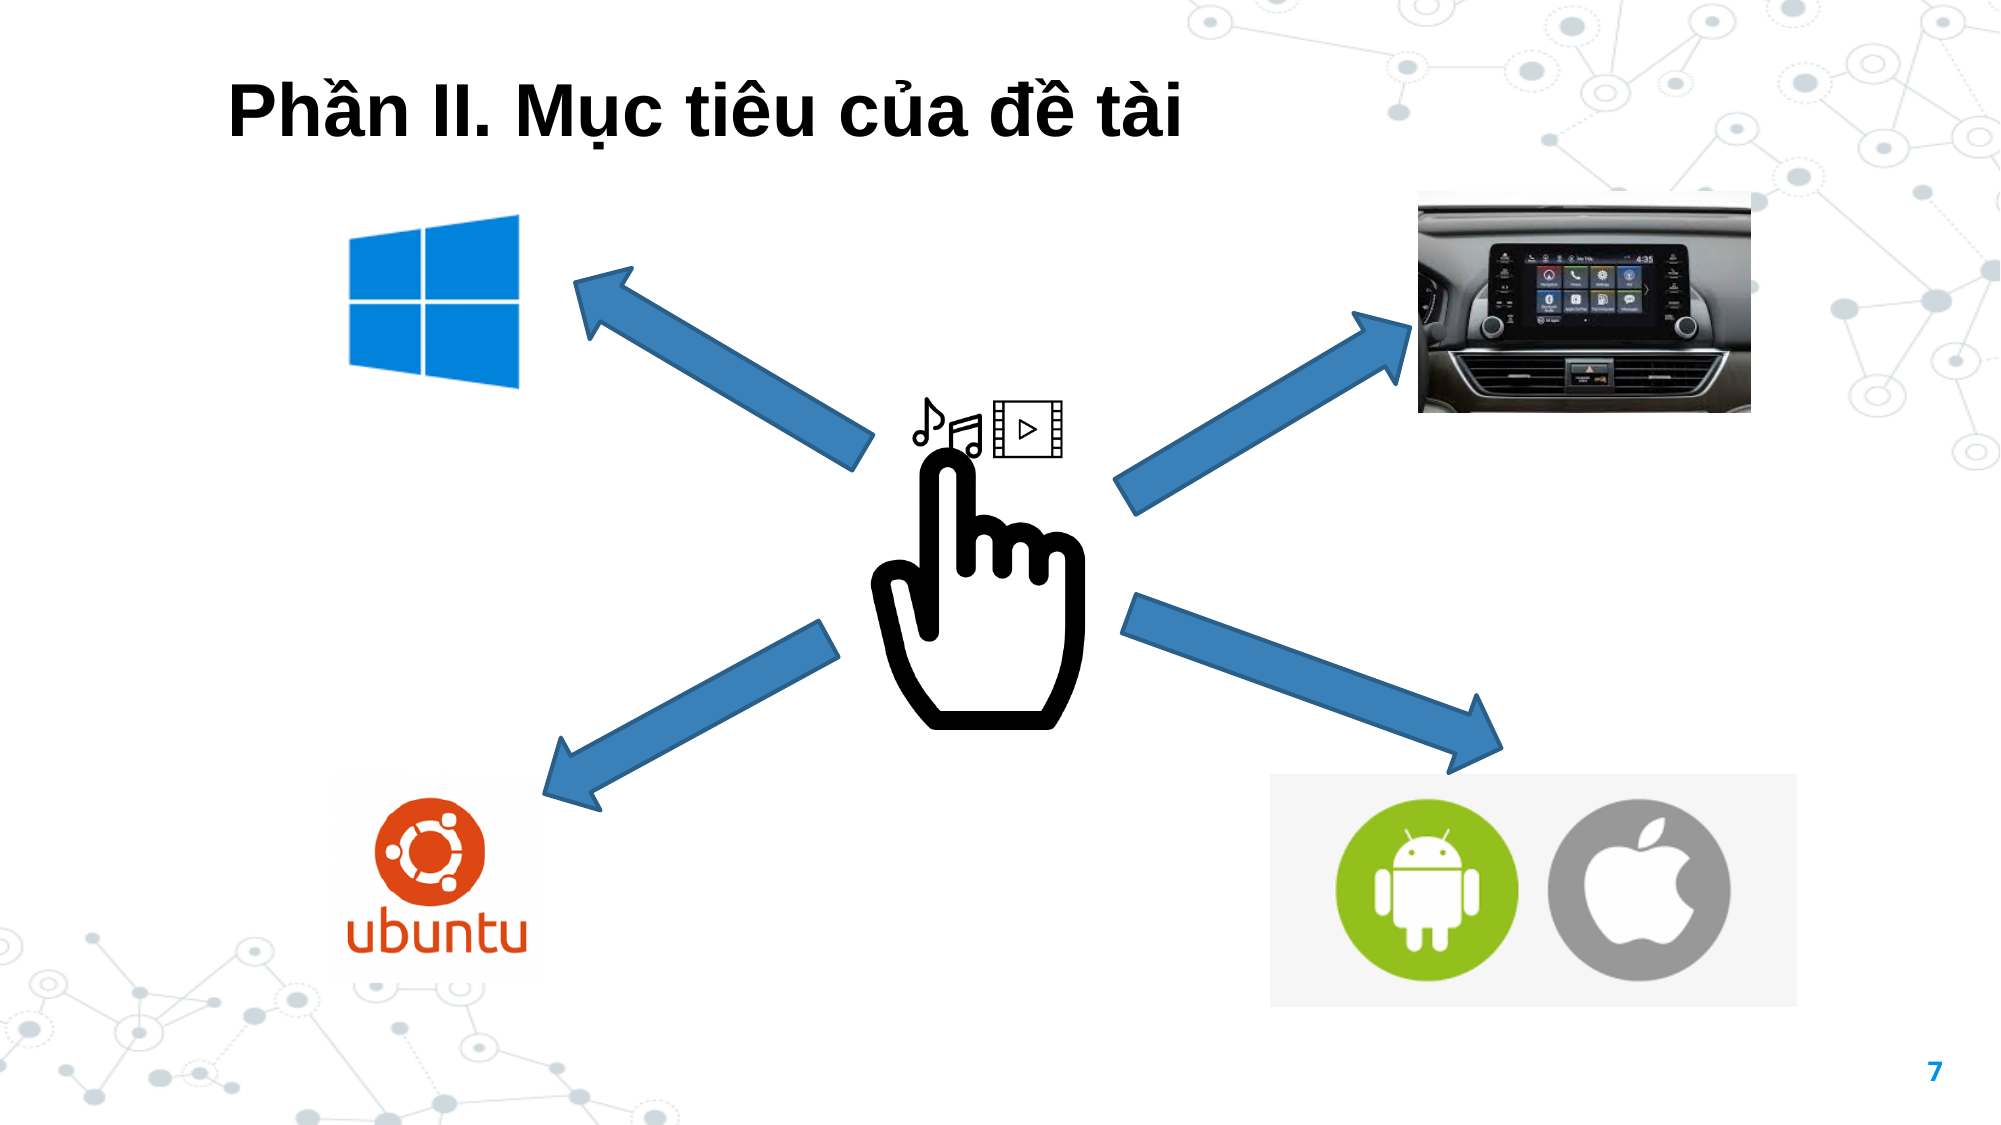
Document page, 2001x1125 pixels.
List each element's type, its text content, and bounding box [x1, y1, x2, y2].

text_box [1171, 310, 1413, 497]
text_box Phần II. Mục tiêu của đề tài [213, 54, 1424, 159]
text_box [1171, 604, 1504, 772]
text_box [546, 618, 827, 813]
picture [0, 0, 2001, 1125]
text_box [684, 320, 827, 458]
slide_number 7 [1838, 1038, 1959, 1125]
